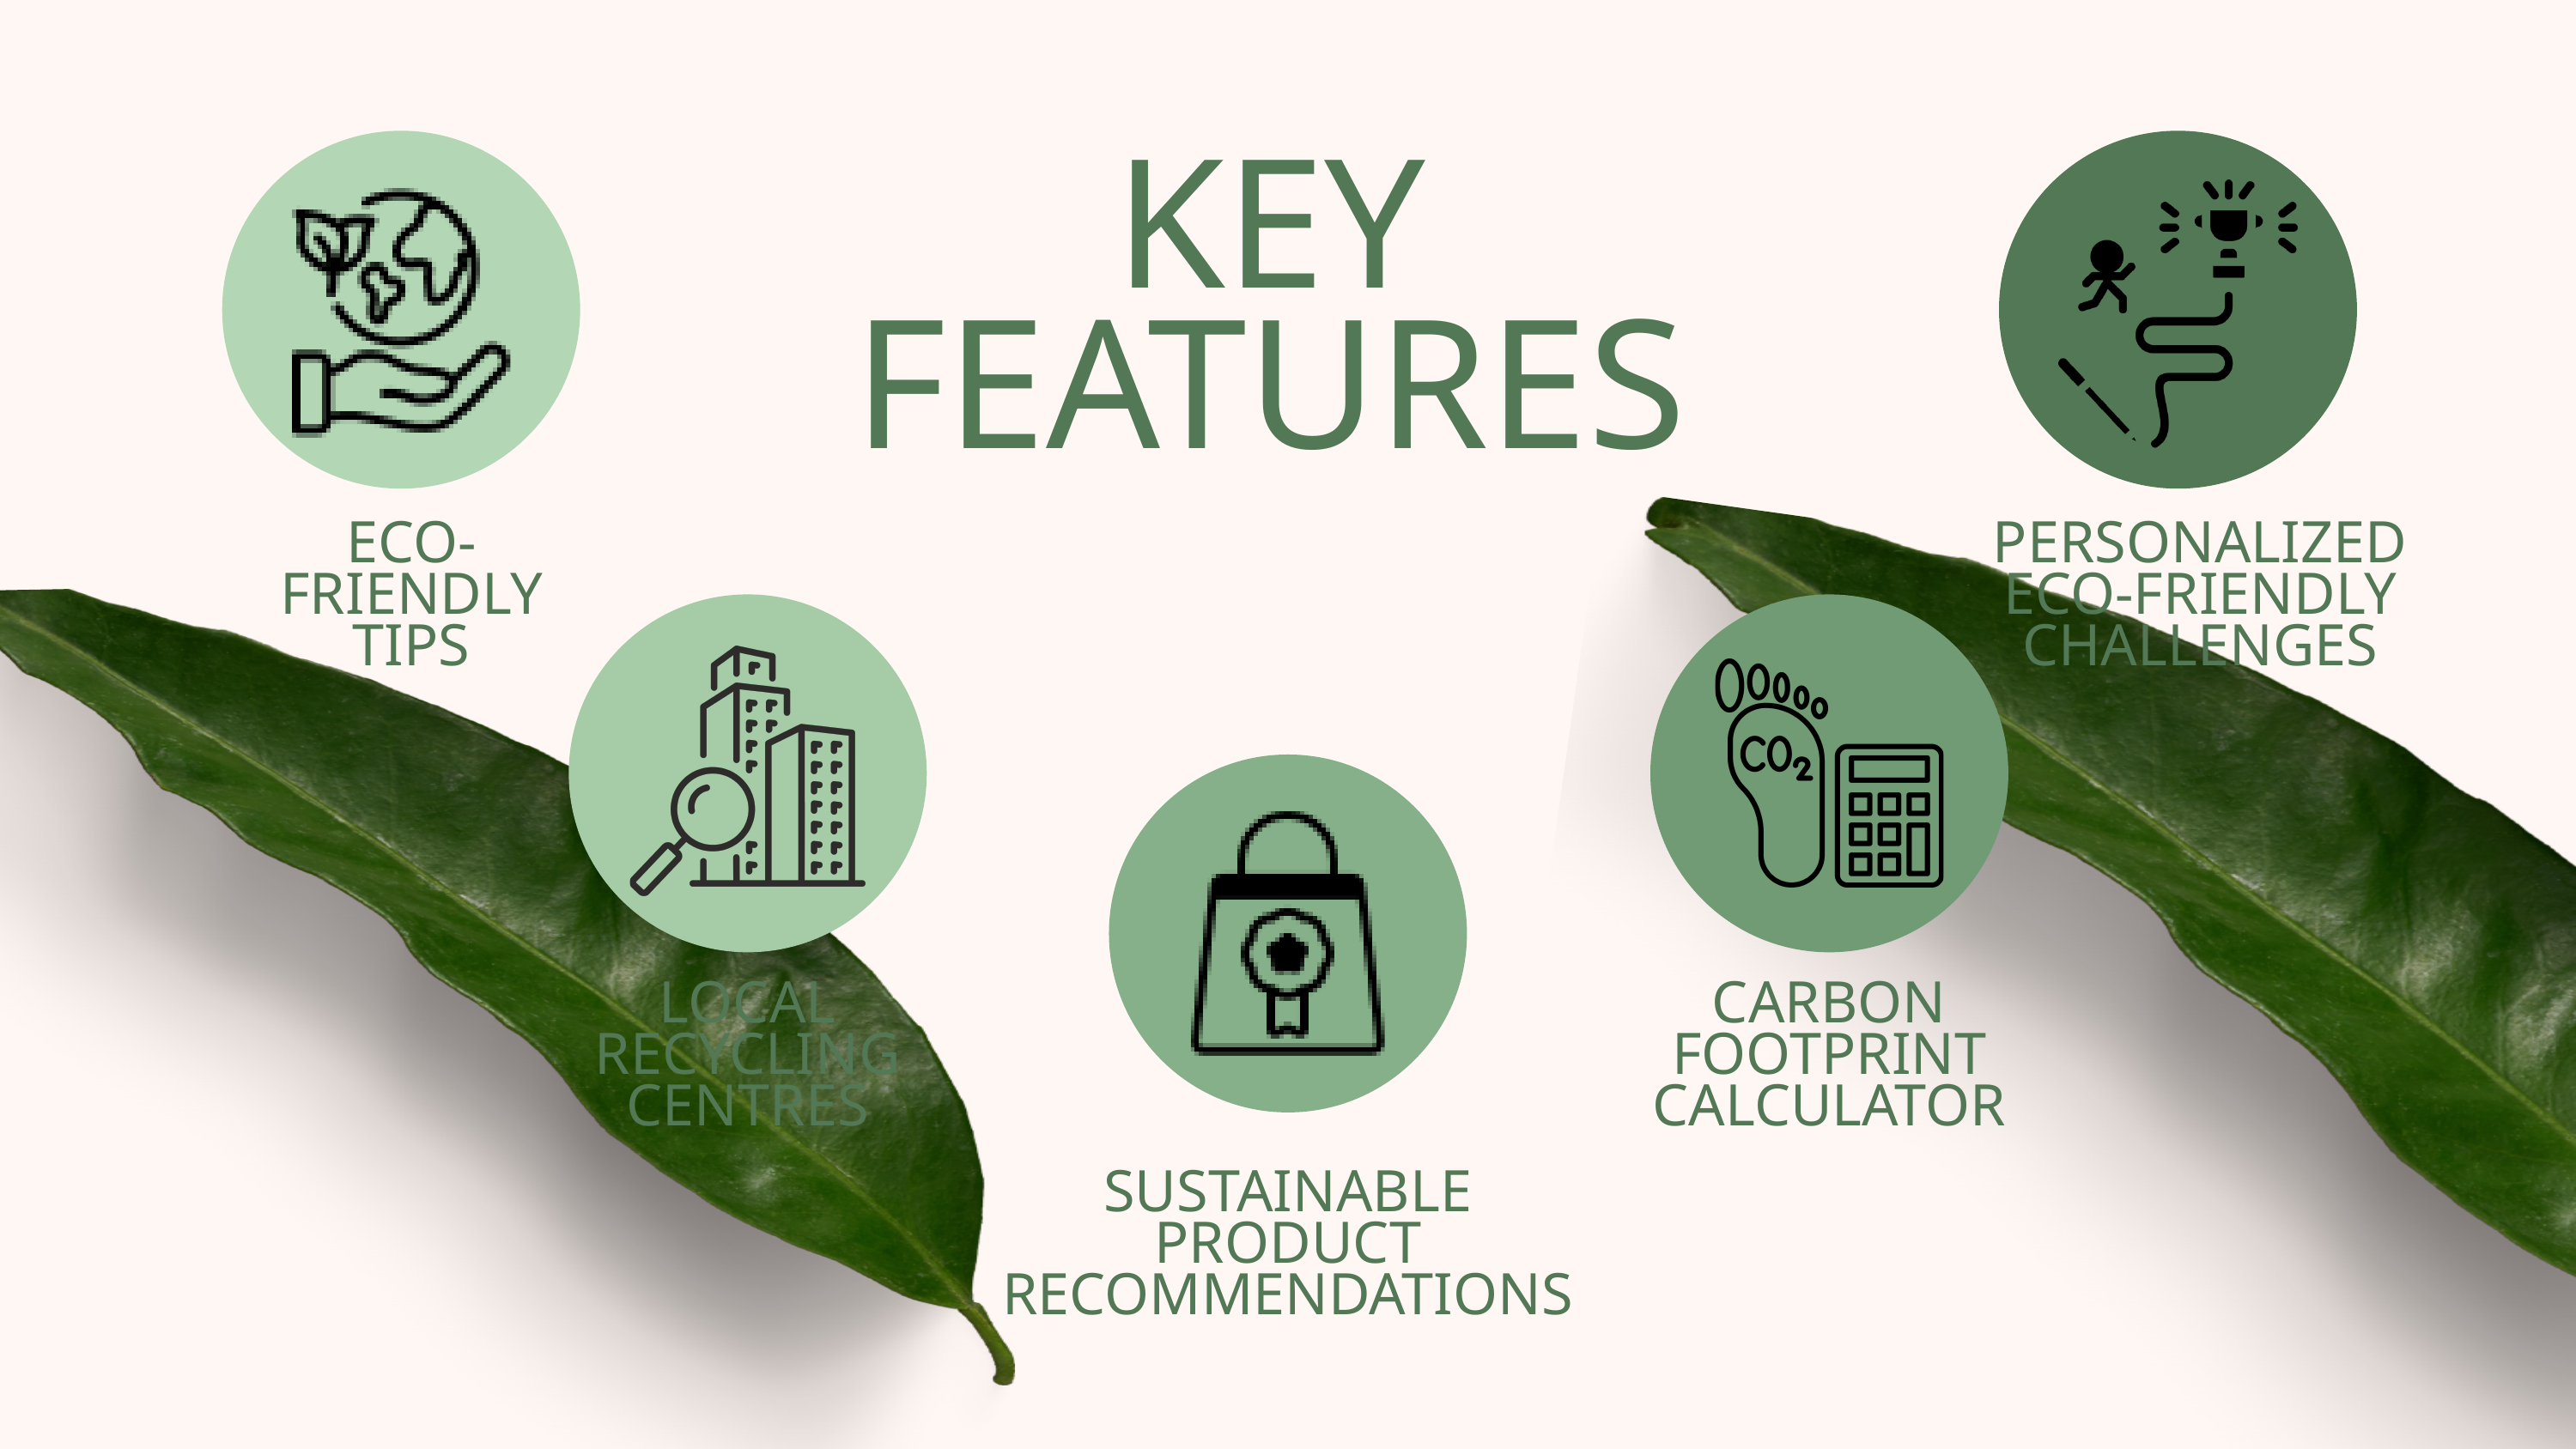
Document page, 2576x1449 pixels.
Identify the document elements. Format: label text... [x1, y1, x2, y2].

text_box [1649, 594, 2009, 953]
text_box [0, 572, 1017, 1449]
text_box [568, 594, 927, 953]
text_box KEY FEATURES [811, 162, 1730, 485]
text_box PERSONALIZED ECO-FRIENDLY CHALLENGES [1969, 522, 2432, 678]
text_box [1998, 130, 2358, 489]
text_box ECO-FRIENDLY TIPS [222, 522, 601, 678]
text_box SUSTAINABLE PRODUCT RECOMMENDATIONS [981, 1171, 1595, 1326]
text_box LOCAL RECYCLING CENTRES [527, 982, 969, 1137]
text_box [1469, 488, 2576, 1449]
text_box CARBON FOOTPRINT CALCULATOR [1615, 982, 2044, 1137]
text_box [222, 130, 580, 489]
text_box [1109, 754, 1467, 1113]
